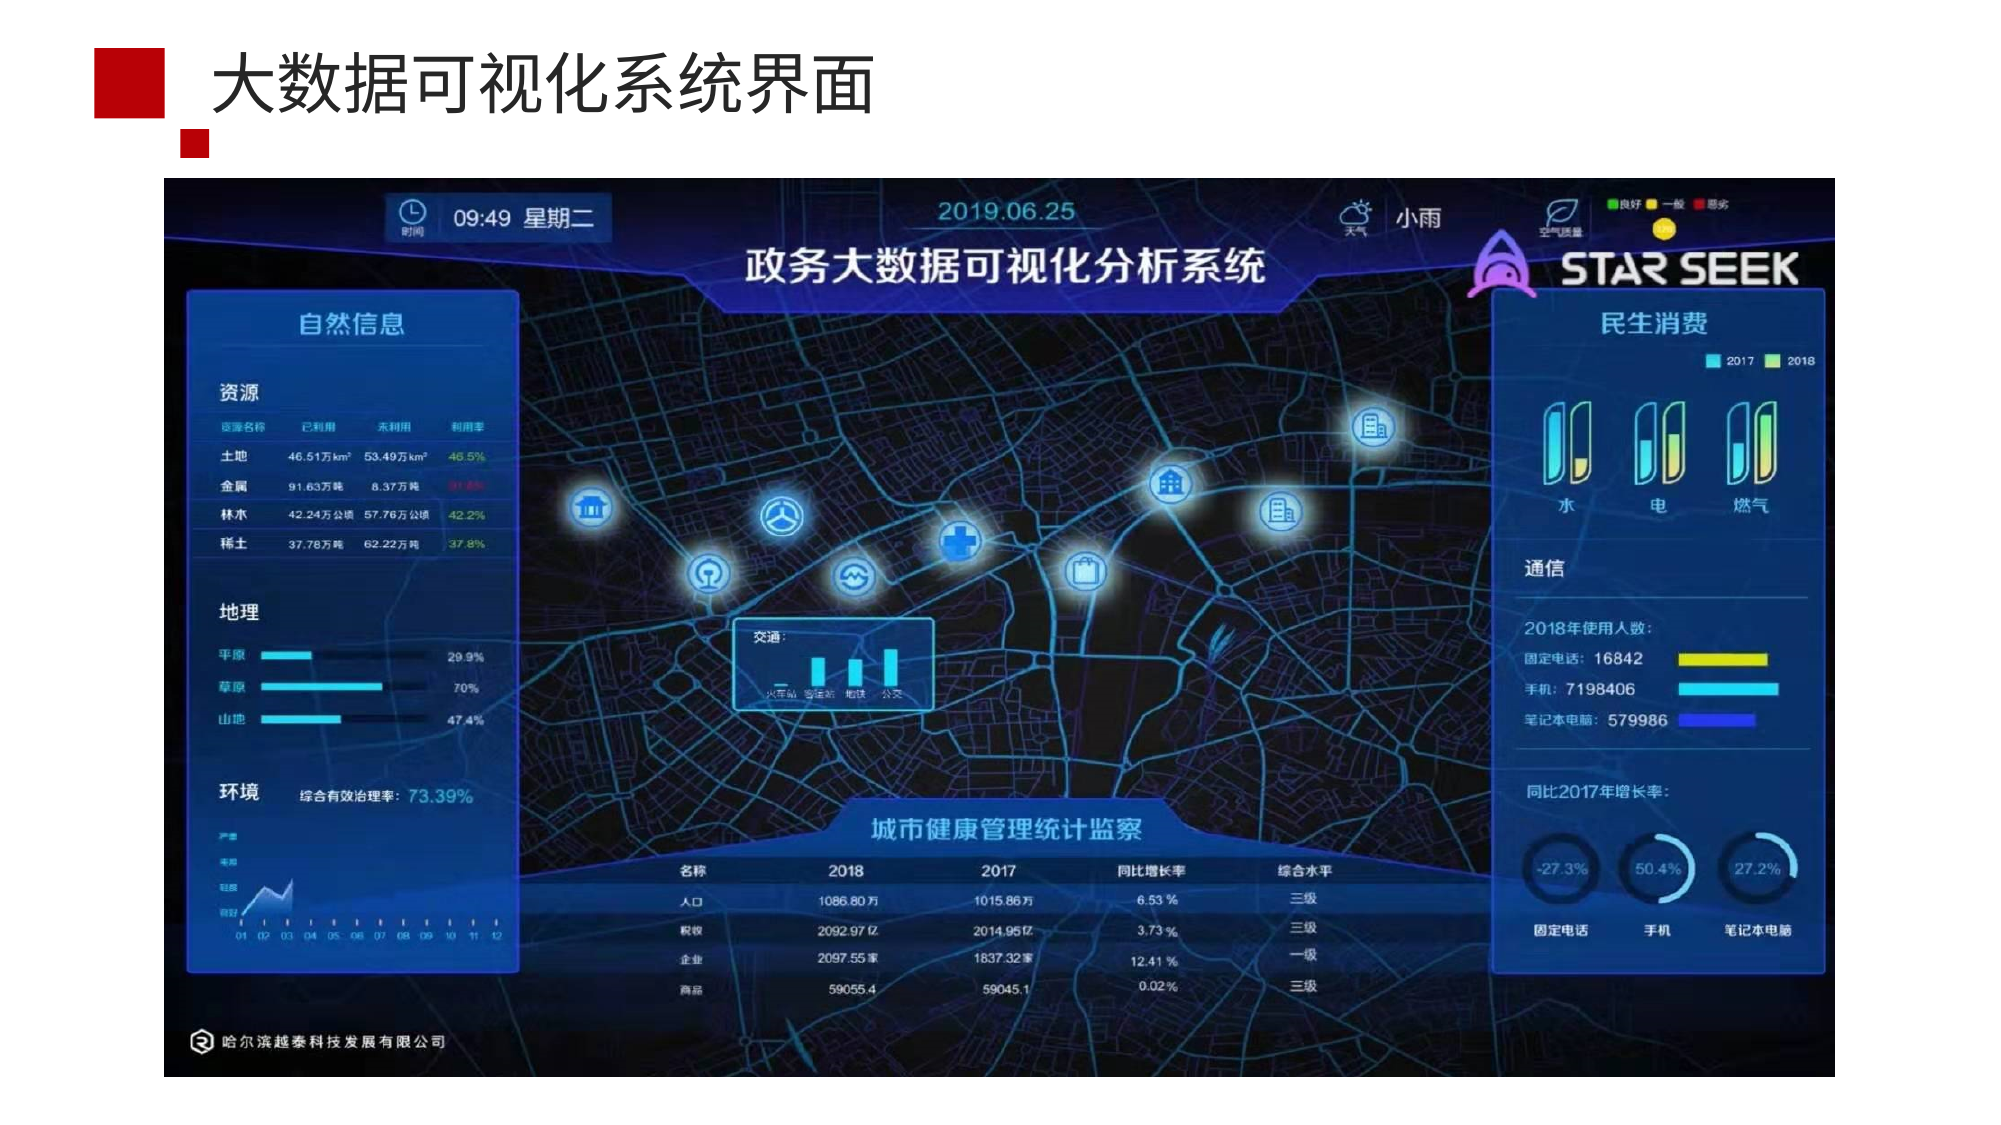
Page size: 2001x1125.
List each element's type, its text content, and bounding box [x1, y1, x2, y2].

text_box [93, 47, 166, 119]
text_box 大数据可视化系统界面 [195, 34, 1349, 129]
picture [164, 178, 1835, 1077]
text_box [179, 128, 210, 159]
